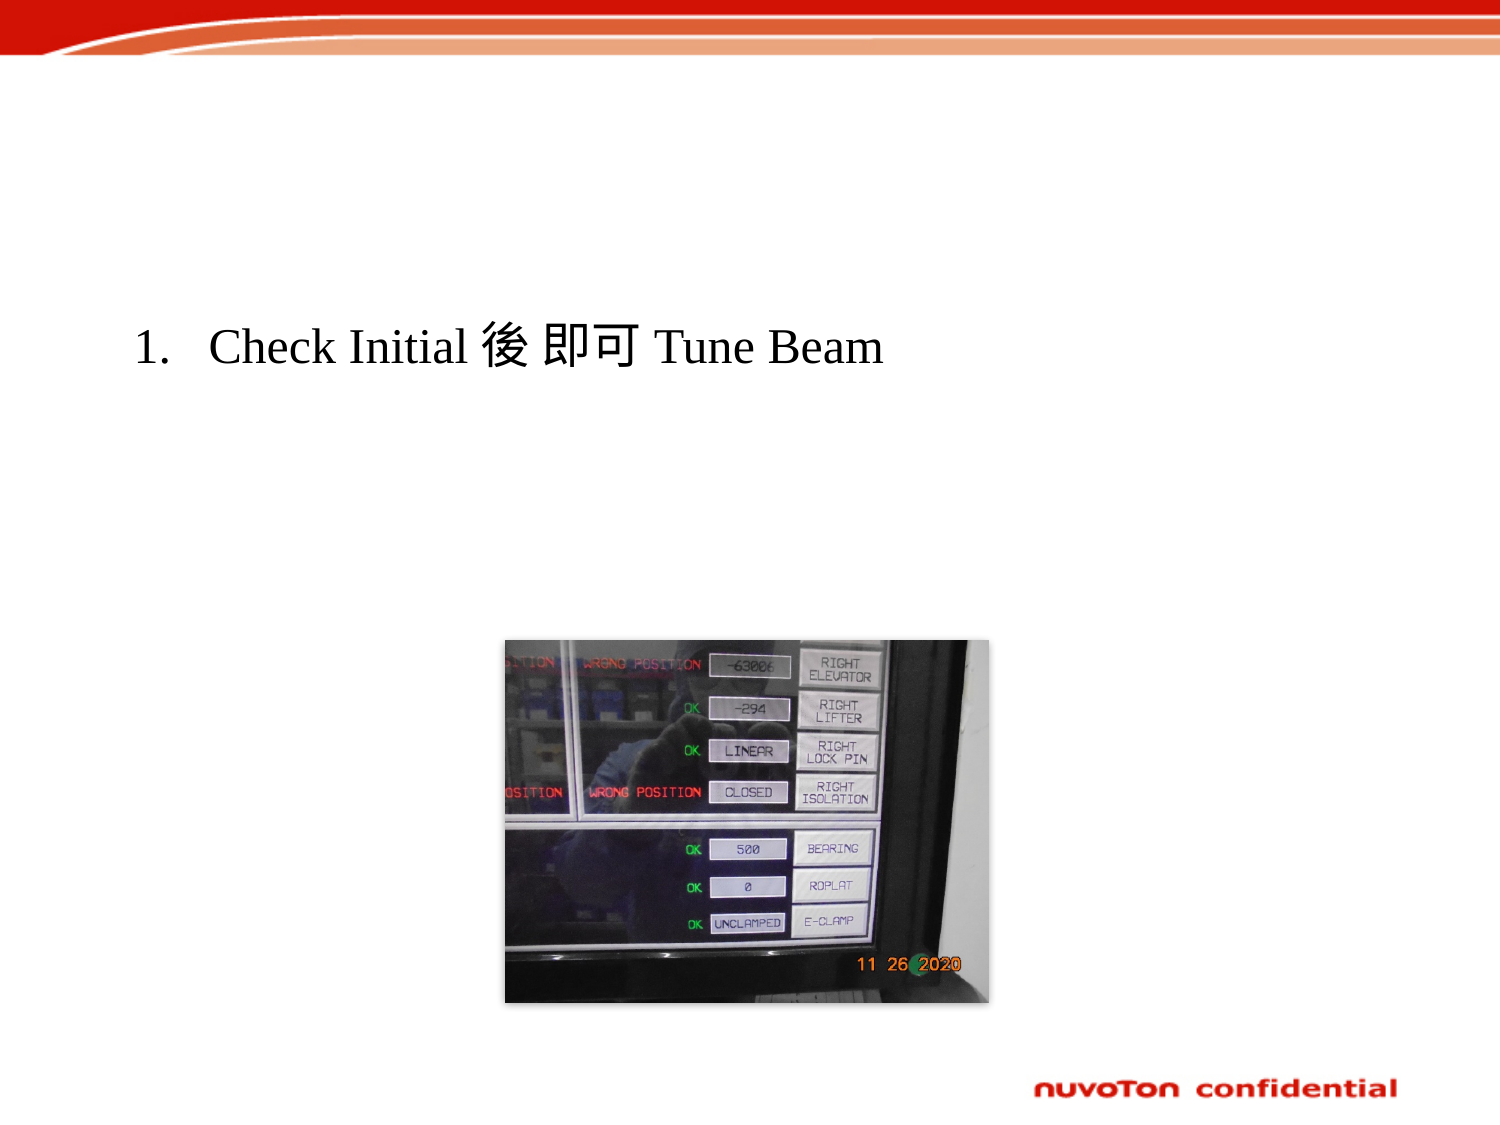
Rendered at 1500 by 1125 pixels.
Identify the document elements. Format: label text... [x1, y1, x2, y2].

text_box Check Initial後 即可Tune Beam [118, 305, 1375, 381]
picture [0, 0, 1500, 1125]
